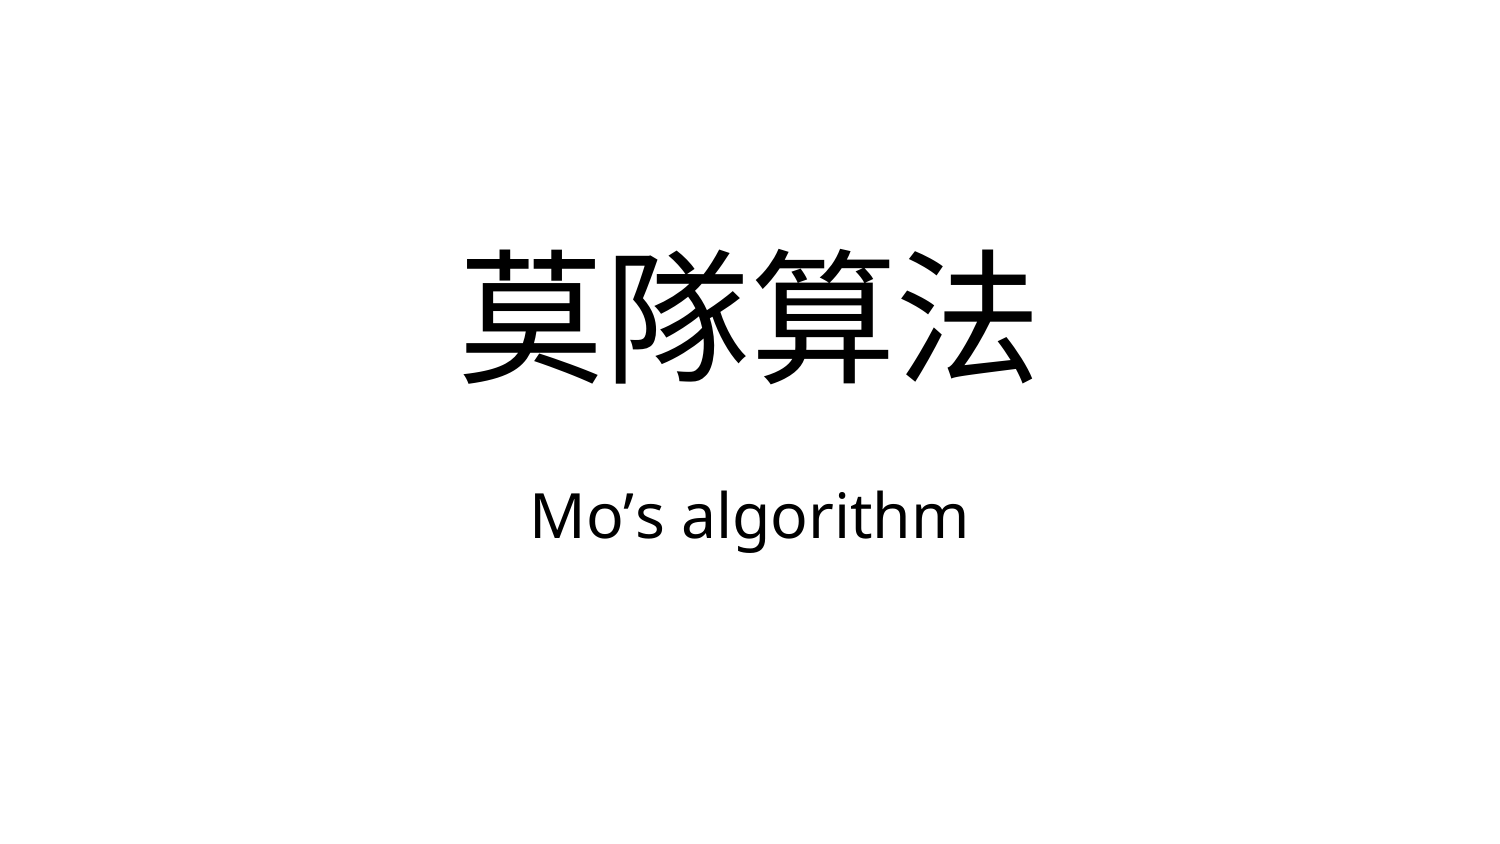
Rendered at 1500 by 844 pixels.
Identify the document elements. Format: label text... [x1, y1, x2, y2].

text_box 莫隊算法 [0, 211, 1500, 431]
text_box Mo’s algorithm [0, 460, 1500, 602]
